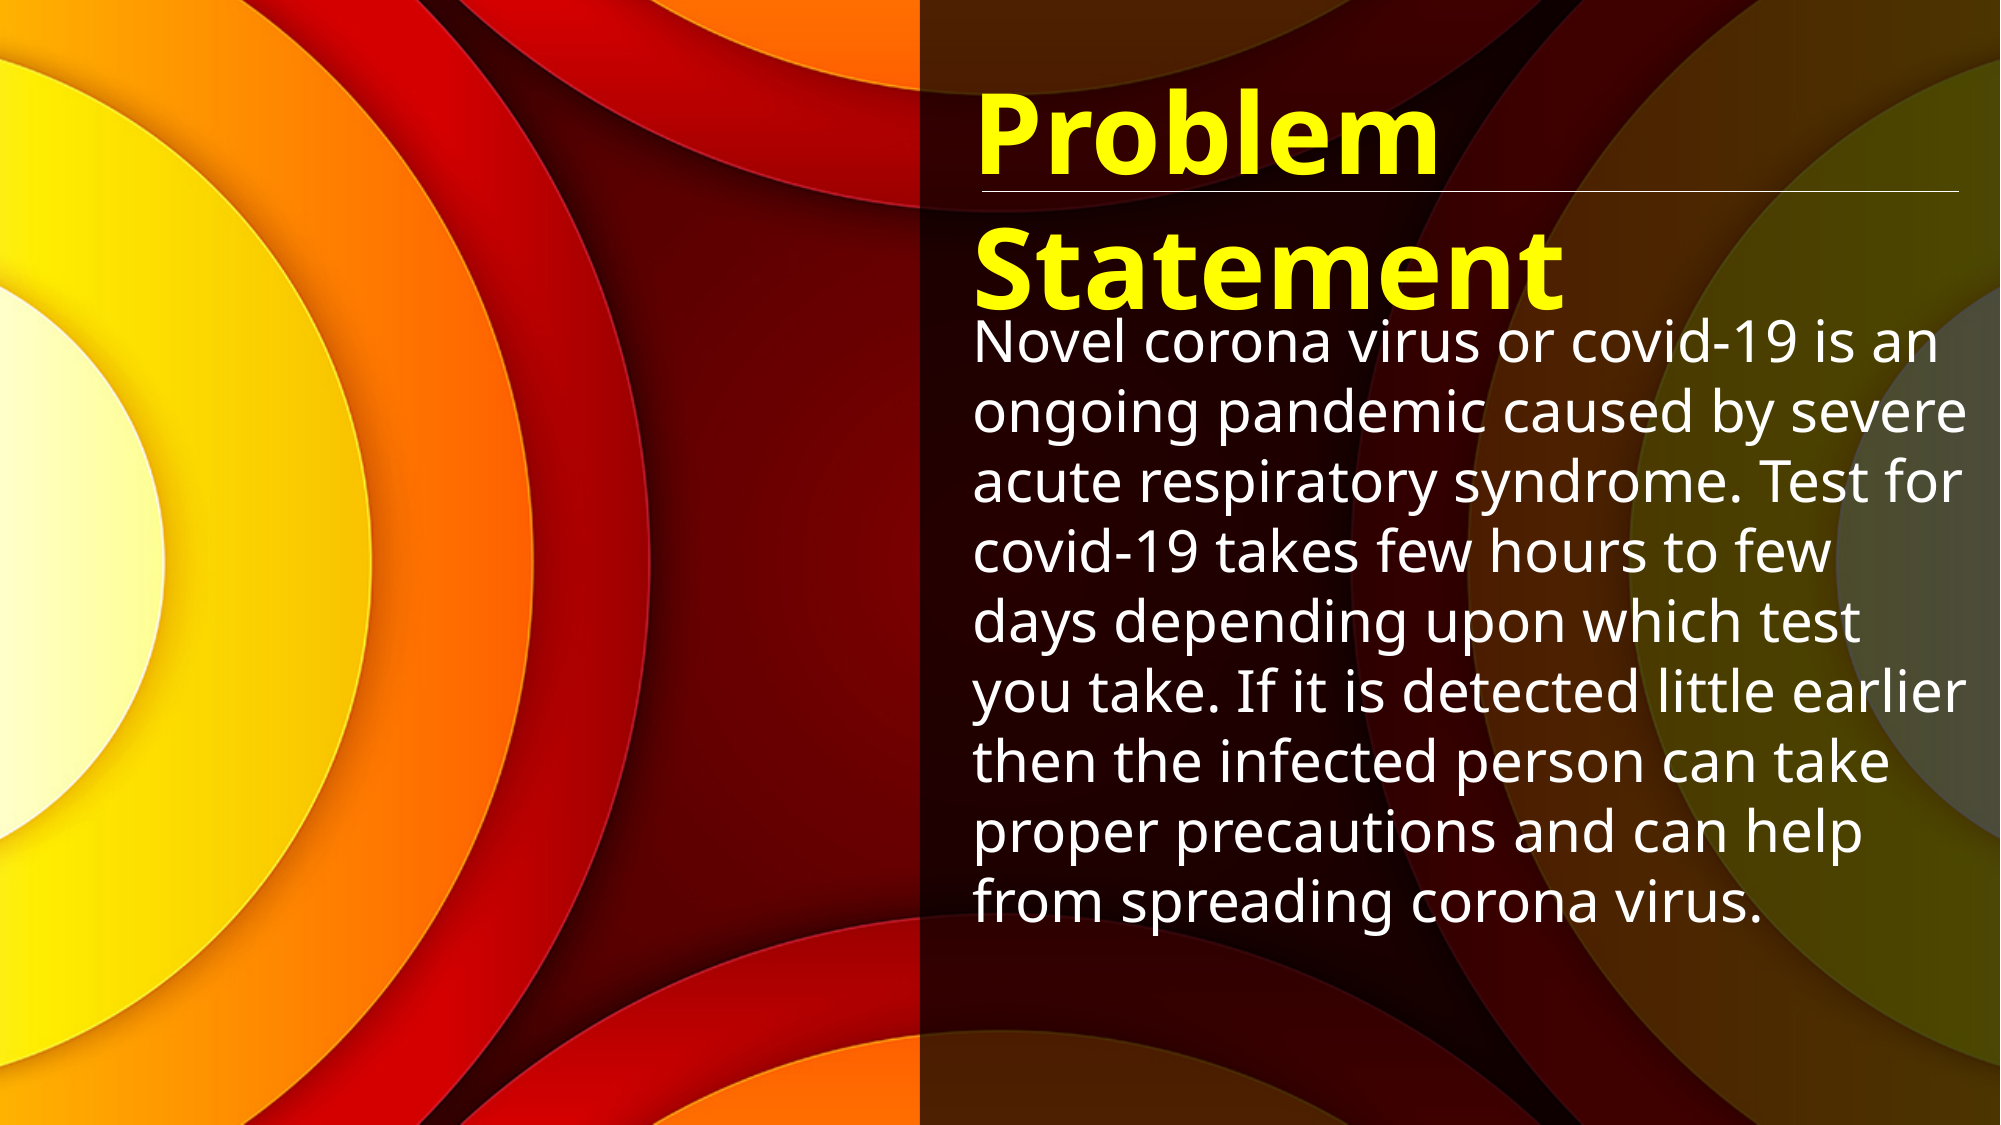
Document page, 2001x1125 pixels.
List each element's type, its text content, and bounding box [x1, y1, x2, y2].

text_box Problem Statement [957, 54, 2000, 385]
picture [0, 0, 2000, 1125]
text_box Novel corona virus or covid-19 is an ongoing pandemic caused by severe acute respiratory syndrome. Test for covid-19 takes few hours to few days depending upon which test you take. If it is detected little earlier then the infected person can take proper precautions and can help from spreading corona virus. [957, 296, 1984, 942]
